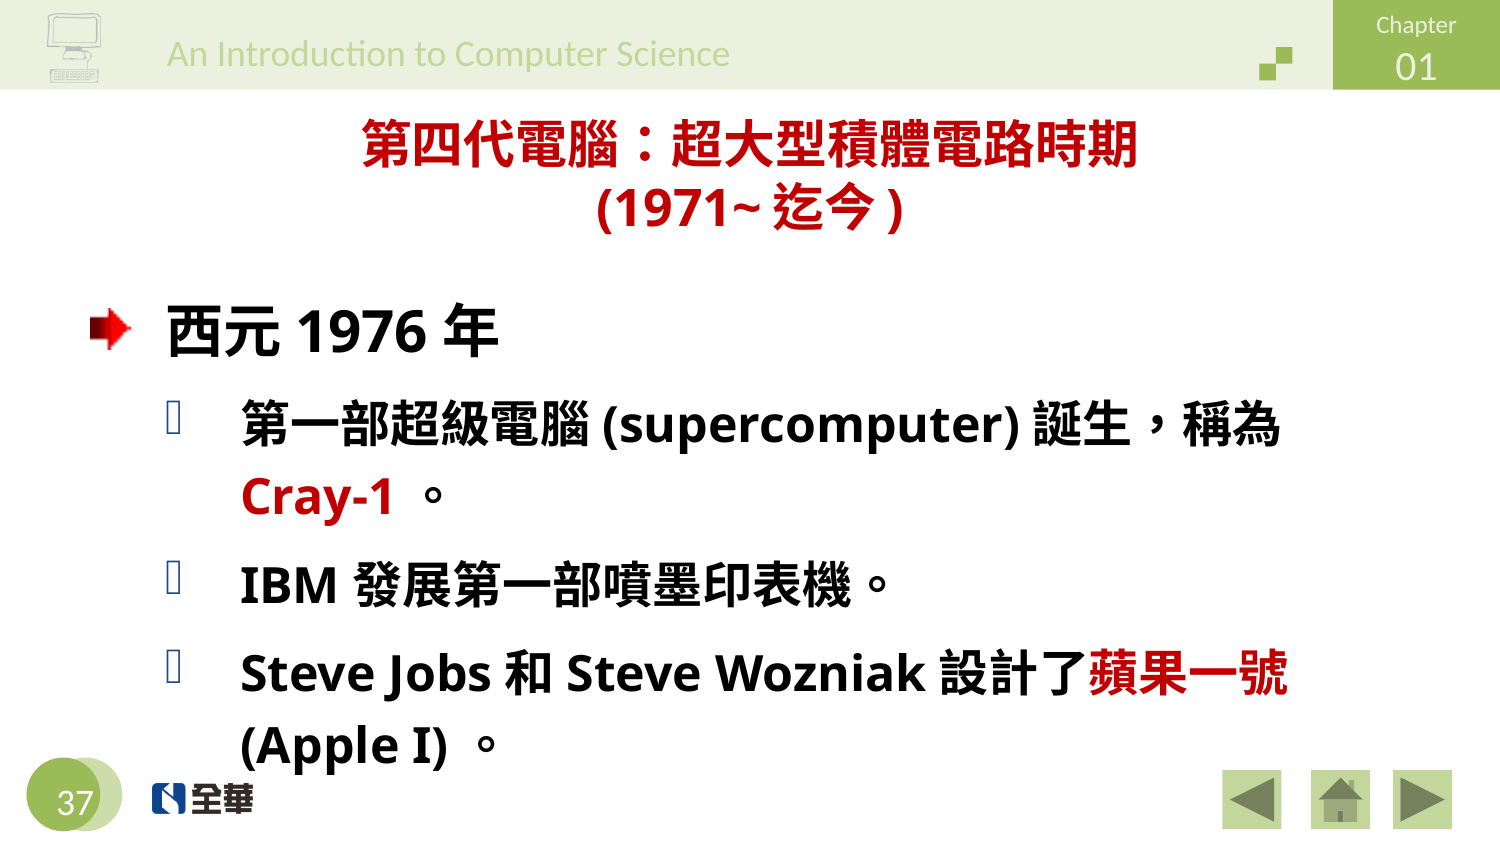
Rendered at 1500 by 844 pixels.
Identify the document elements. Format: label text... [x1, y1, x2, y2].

picture [90, 308, 131, 350]
list 西元1976年 第一部超級電腦(supercomputer)誕生，稱為Cray-1。 IBM發展第一部噴墨印表機。 Steve Jobs和Steve Wozniak設計了蘋果一號(Apple I)。 [75, 272, 1425, 754]
picture [152, 783, 253, 814]
title 第四代電腦：超大型積體電路時期 (1971~迄今) [75, 104, 1425, 245]
picture [47, 13, 101, 83]
